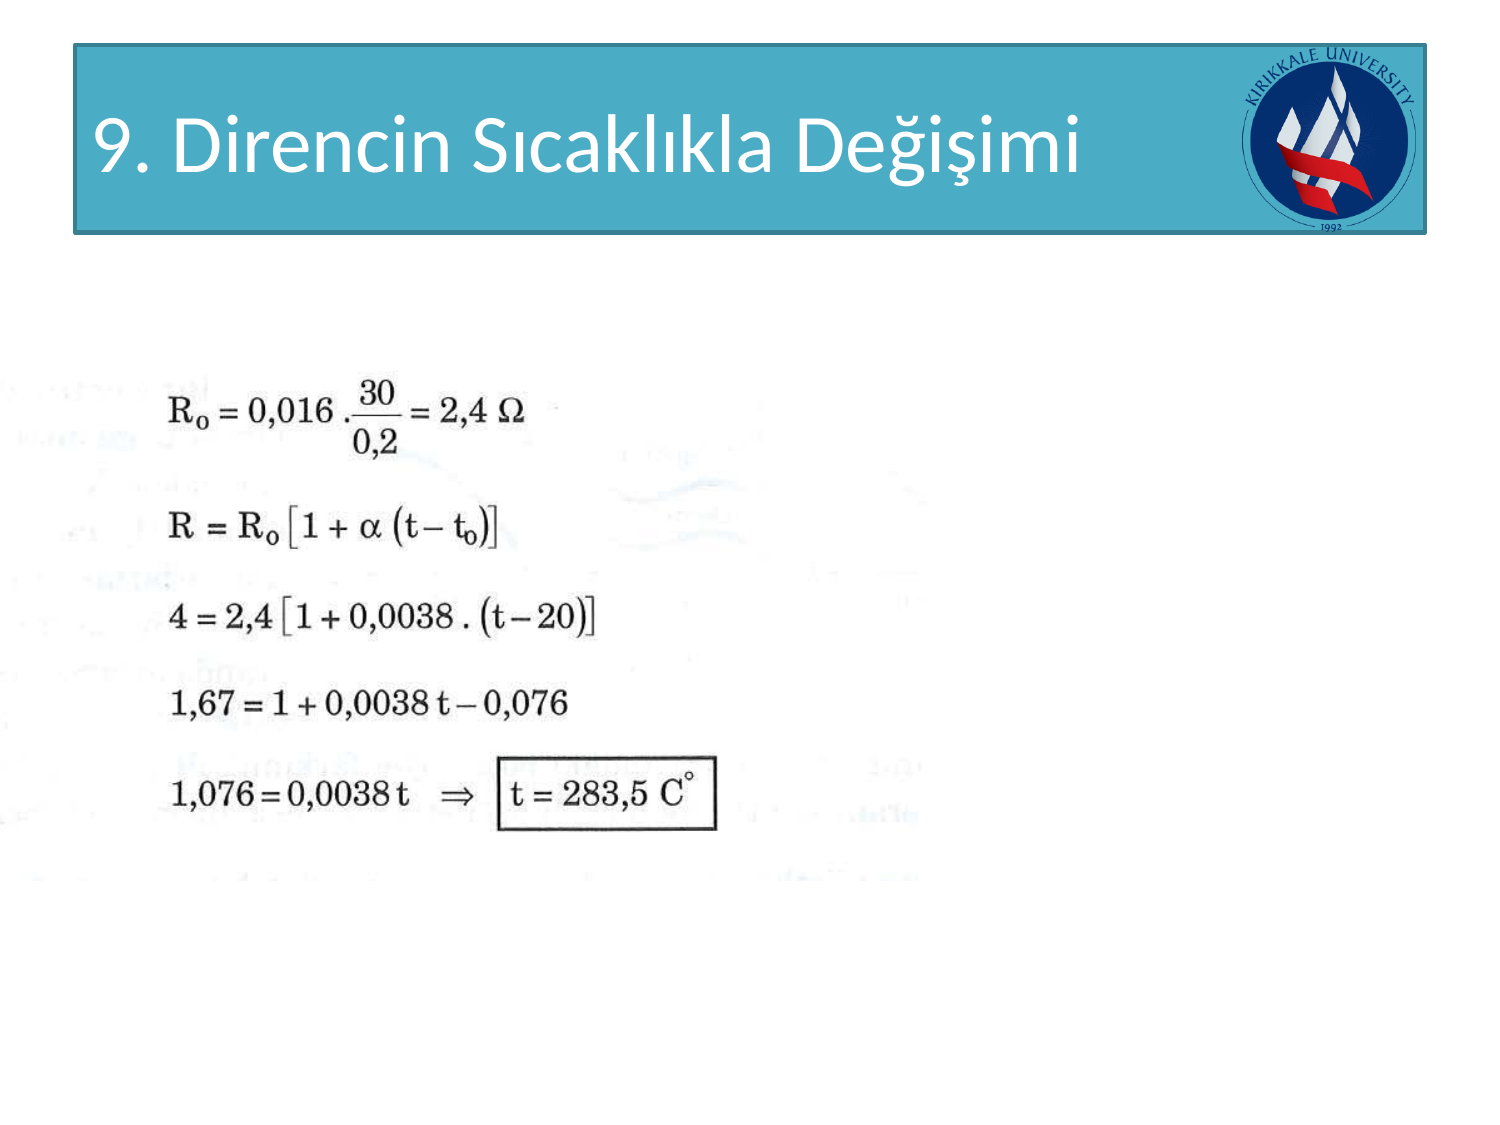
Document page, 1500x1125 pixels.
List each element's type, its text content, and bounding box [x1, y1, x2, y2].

picture [1241, 46, 1416, 232]
title 9. Direncin Sıcaklıkla Değişimi [73, 43, 1427, 235]
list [0, 351, 927, 881]
